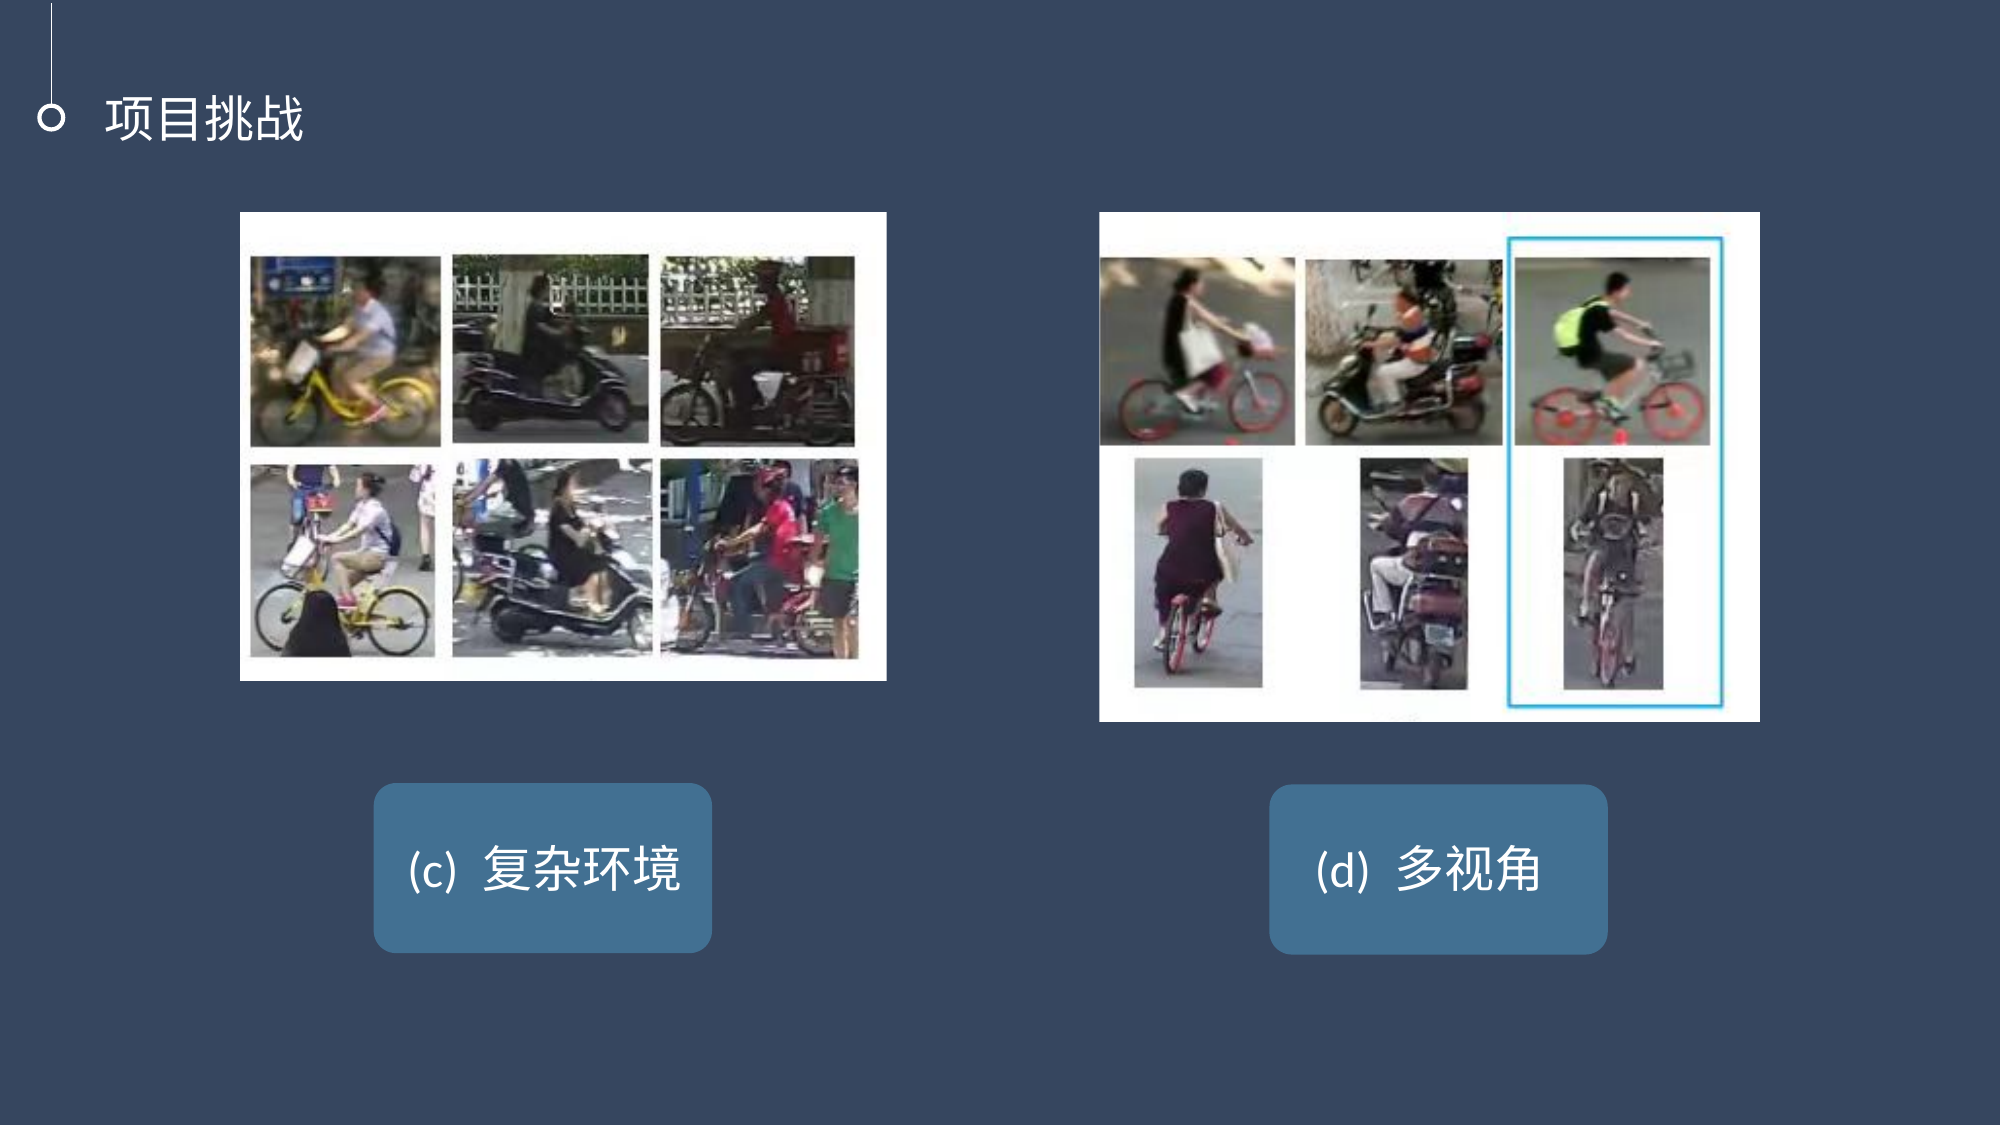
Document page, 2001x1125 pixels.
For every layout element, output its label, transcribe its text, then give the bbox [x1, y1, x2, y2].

text_box (c) 复杂环境 [392, 830, 712, 909]
picture [240, 212, 887, 681]
text_box [372, 781, 714, 955]
text_box [38, 104, 65, 131]
text_box 项目挑战 [89, 79, 320, 155]
picture [1099, 212, 1760, 722]
text_box (d) 多视角 [1299, 830, 1608, 906]
text_box [1268, 783, 1609, 956]
